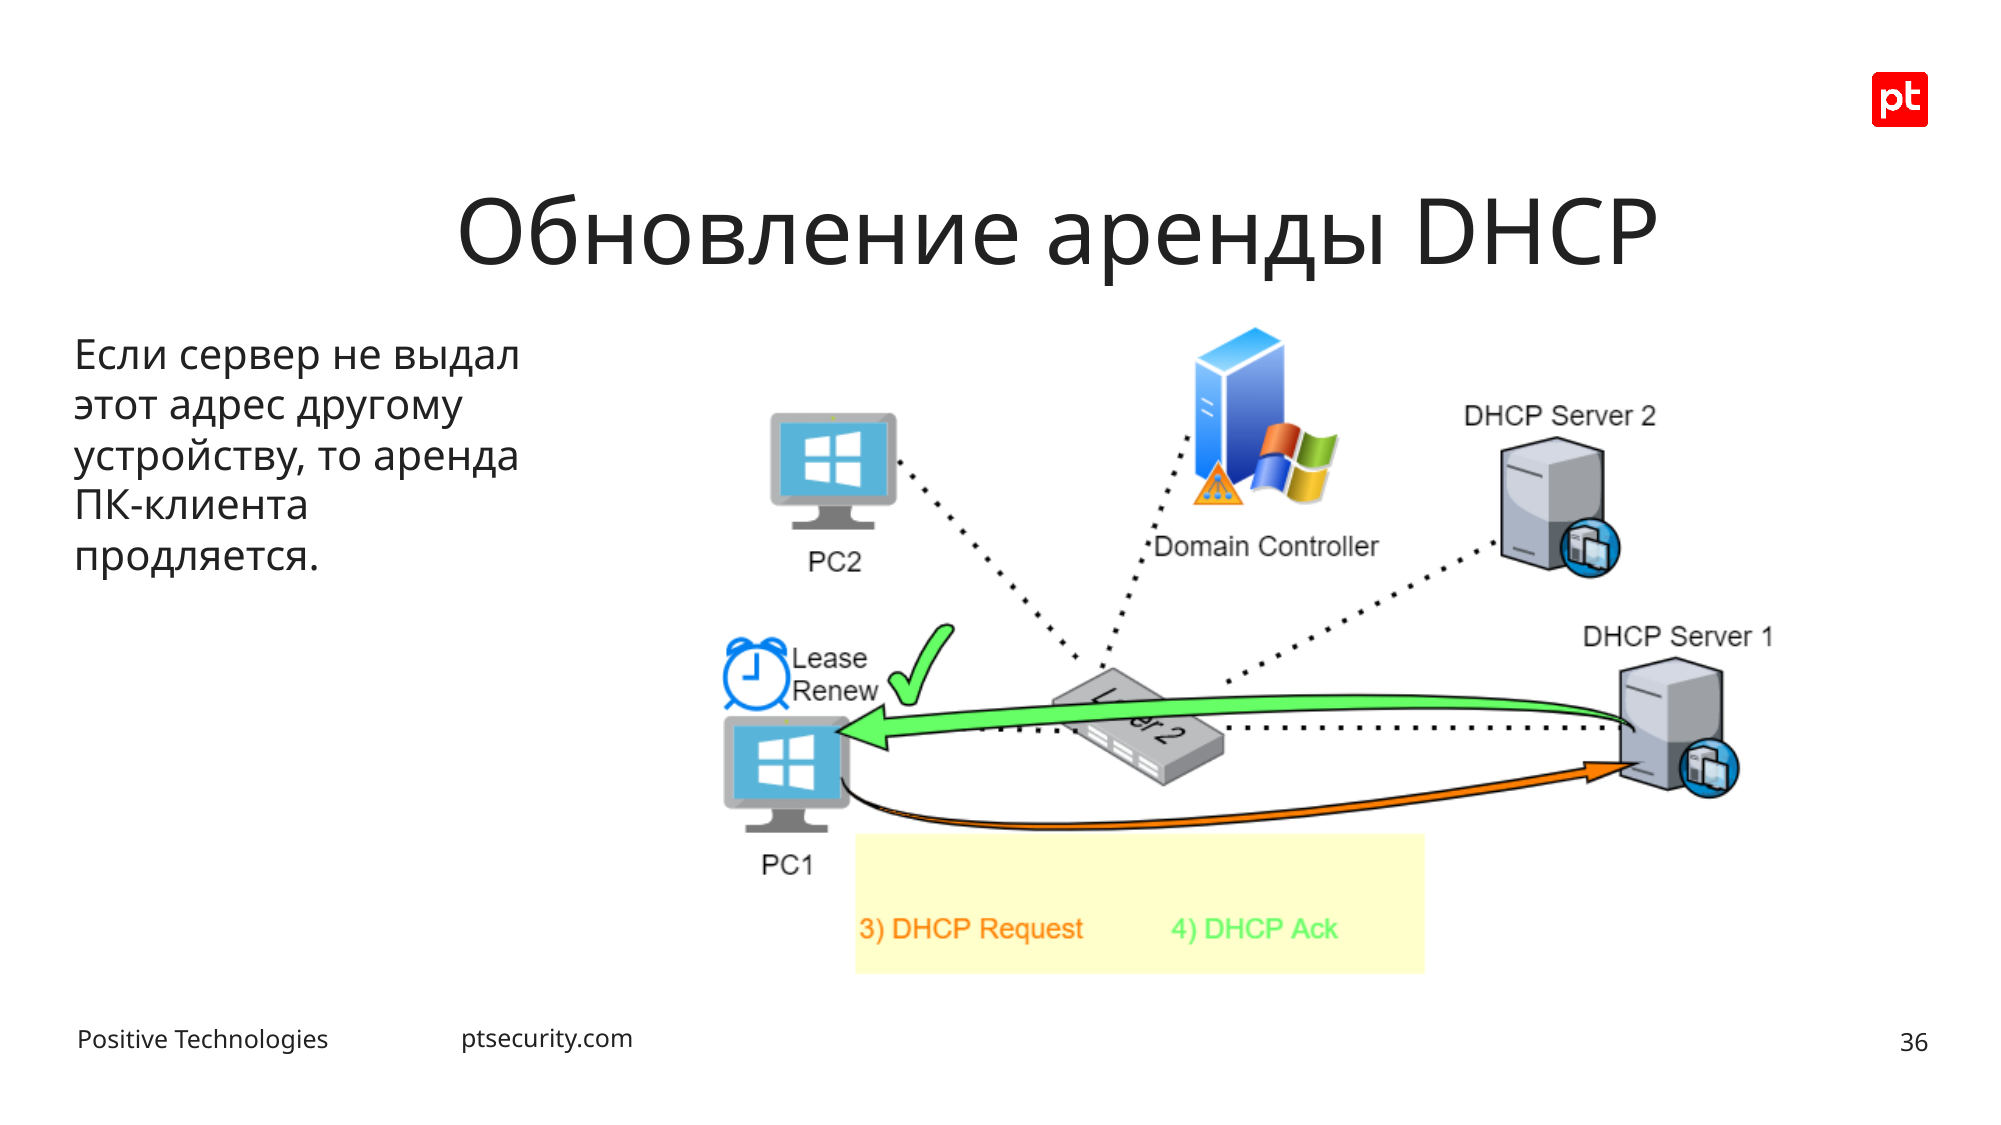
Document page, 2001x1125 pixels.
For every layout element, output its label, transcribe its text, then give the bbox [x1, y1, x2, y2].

picture [1872, 72, 1928, 127]
title Обновление аренды DHCP [439, 175, 1928, 356]
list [722, 320, 1776, 976]
slide_number 36 [1608, 1013, 1944, 1074]
list Если сервер не выдал этот адрес другому устройству, то аренда ПК-клиента продляется. [58, 320, 571, 976]
